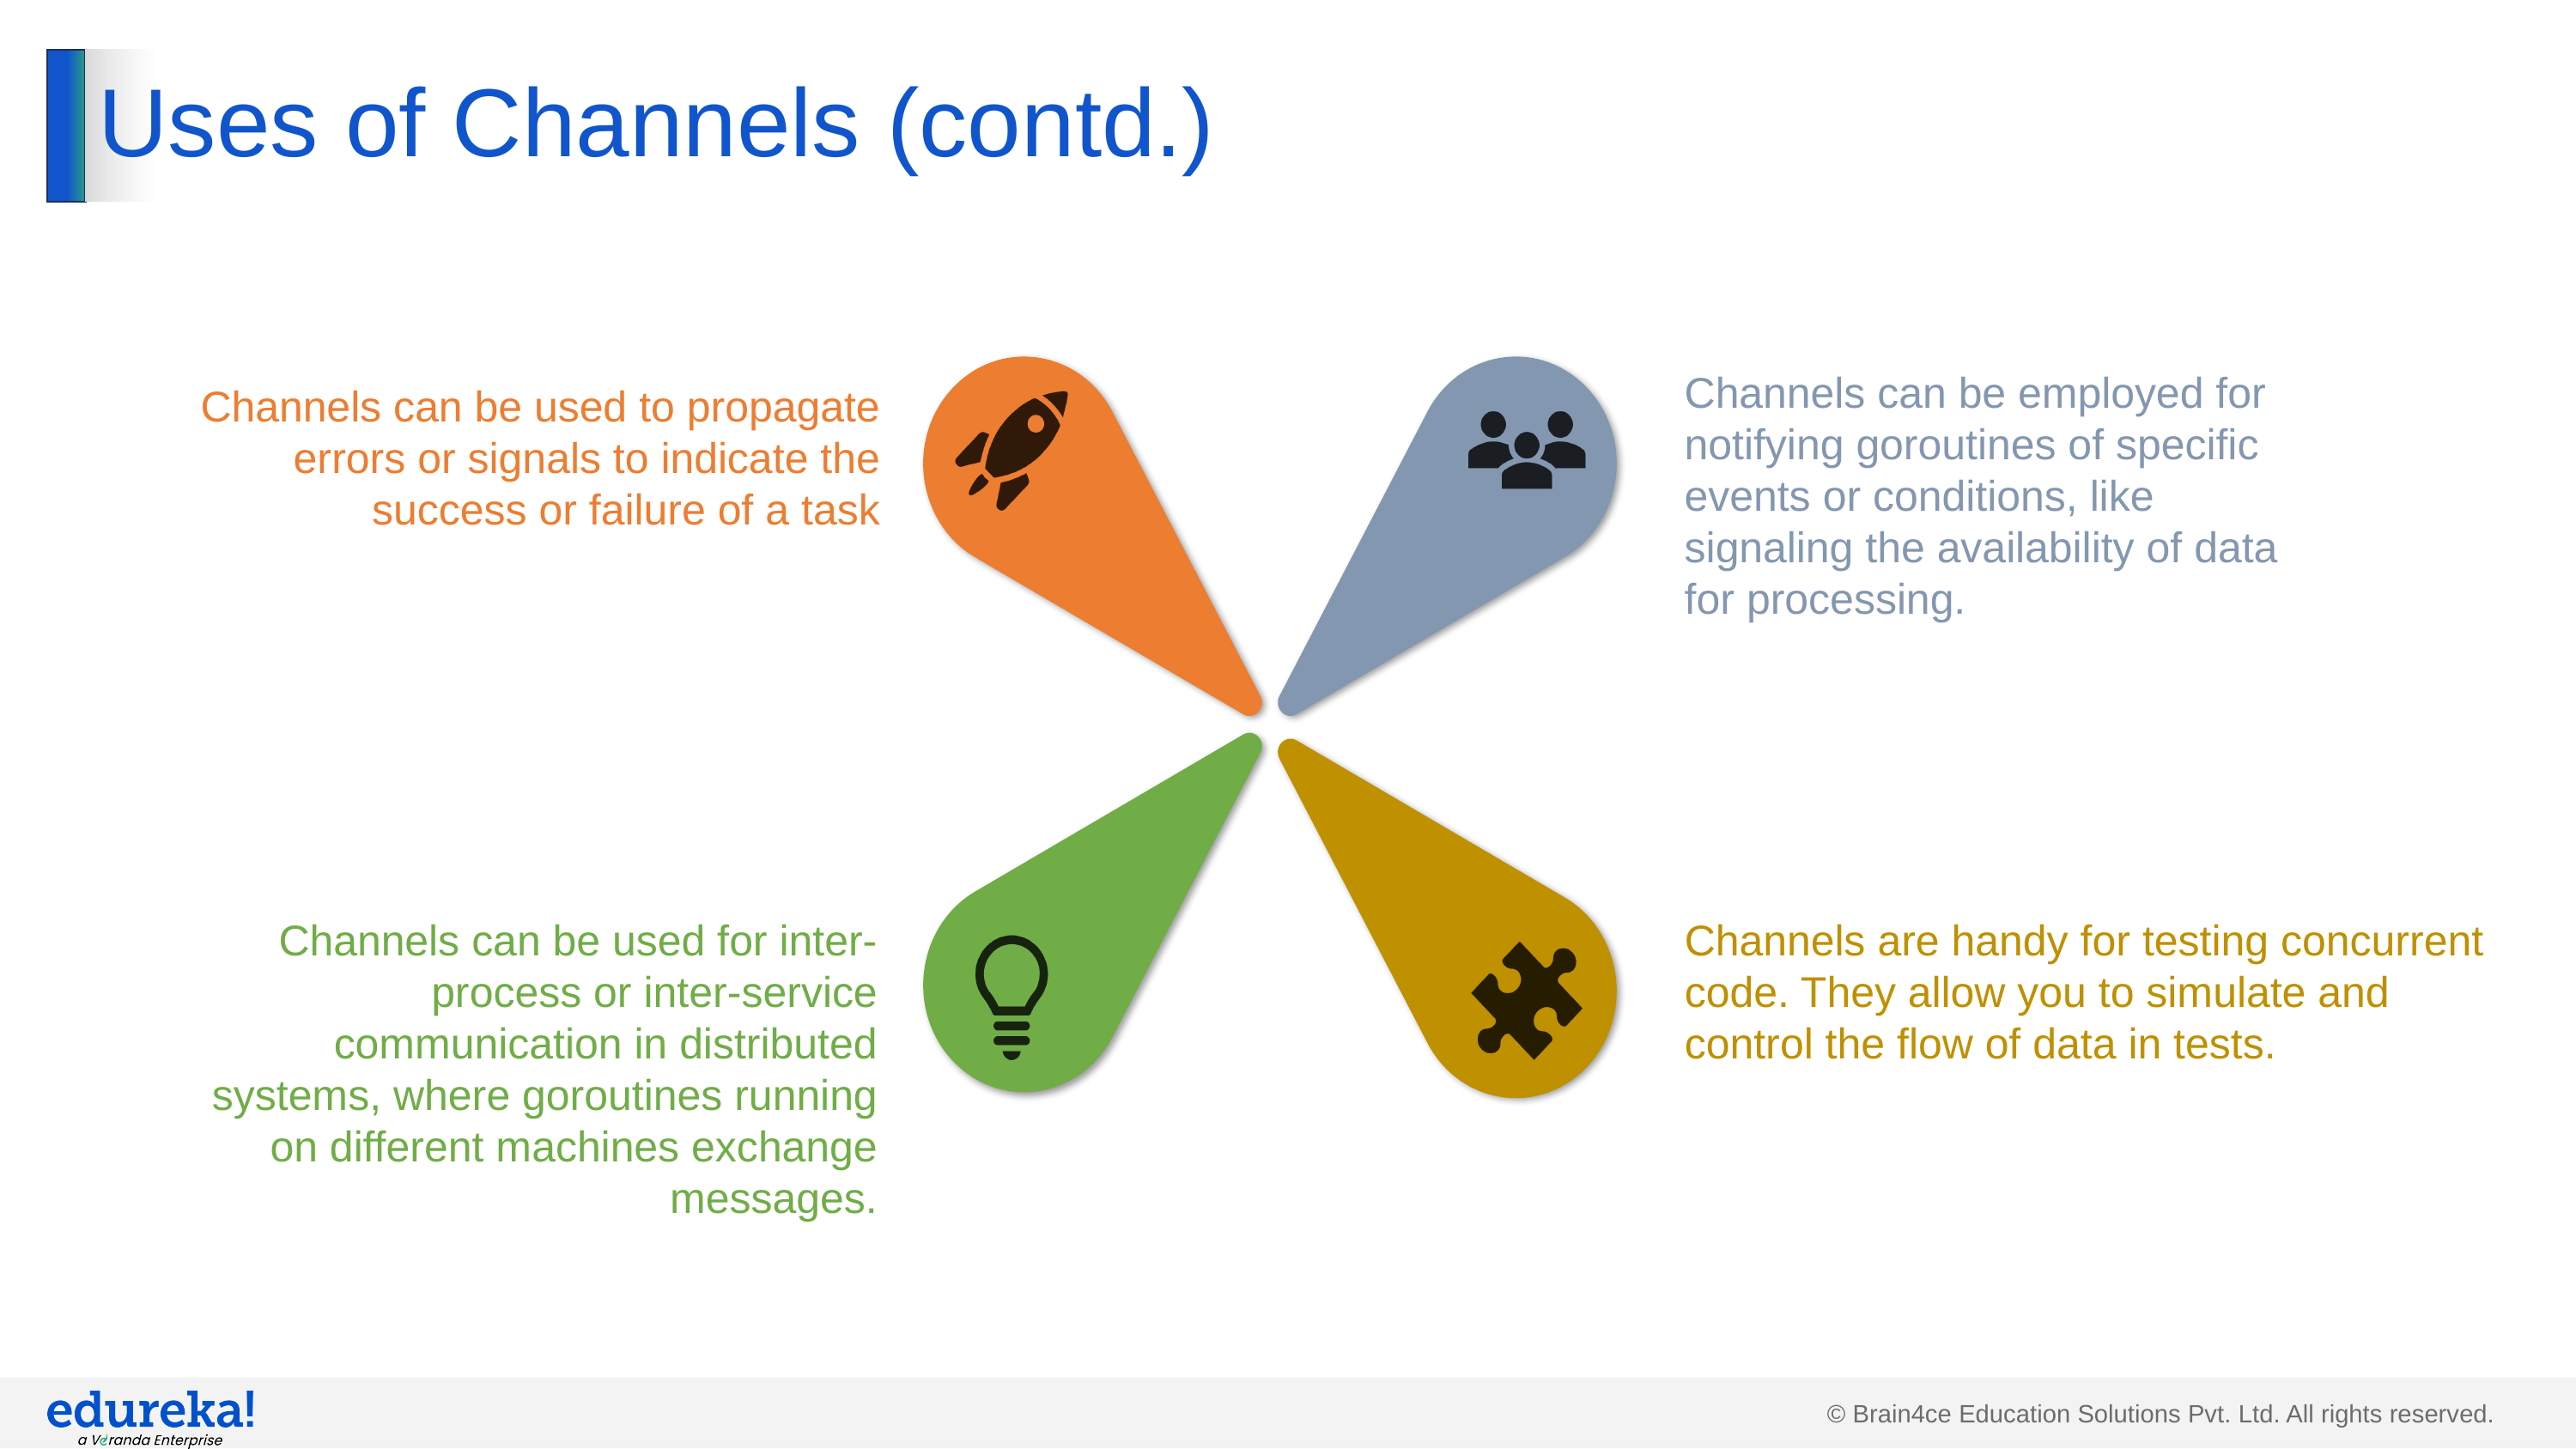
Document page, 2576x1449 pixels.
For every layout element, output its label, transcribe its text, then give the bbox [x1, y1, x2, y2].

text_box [1278, 738, 1617, 1099]
text_box Channels can be used to propagate errors or signals to indicate the success or failure of a task [179, 372, 881, 540]
text_box Channels can be employed for notifying goroutines of specific events or conditions, like signaling the availability of data for processing. [1684, 358, 2322, 629]
text_box Channels are handy for testing concurrent code. They allow you to simulate and control the flow of data in tests. [1684, 906, 2494, 1075]
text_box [1278, 356, 1617, 717]
text_box Channels can be used for inter-process or inter-service communication in distributed systems, where goroutines running on different machines exchange messages. [177, 906, 878, 1229]
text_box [923, 356, 1262, 717]
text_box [923, 732, 1262, 1093]
picture [47, 1391, 253, 1449]
title Uses of Channels (contd.) [85, 49, 2491, 202]
